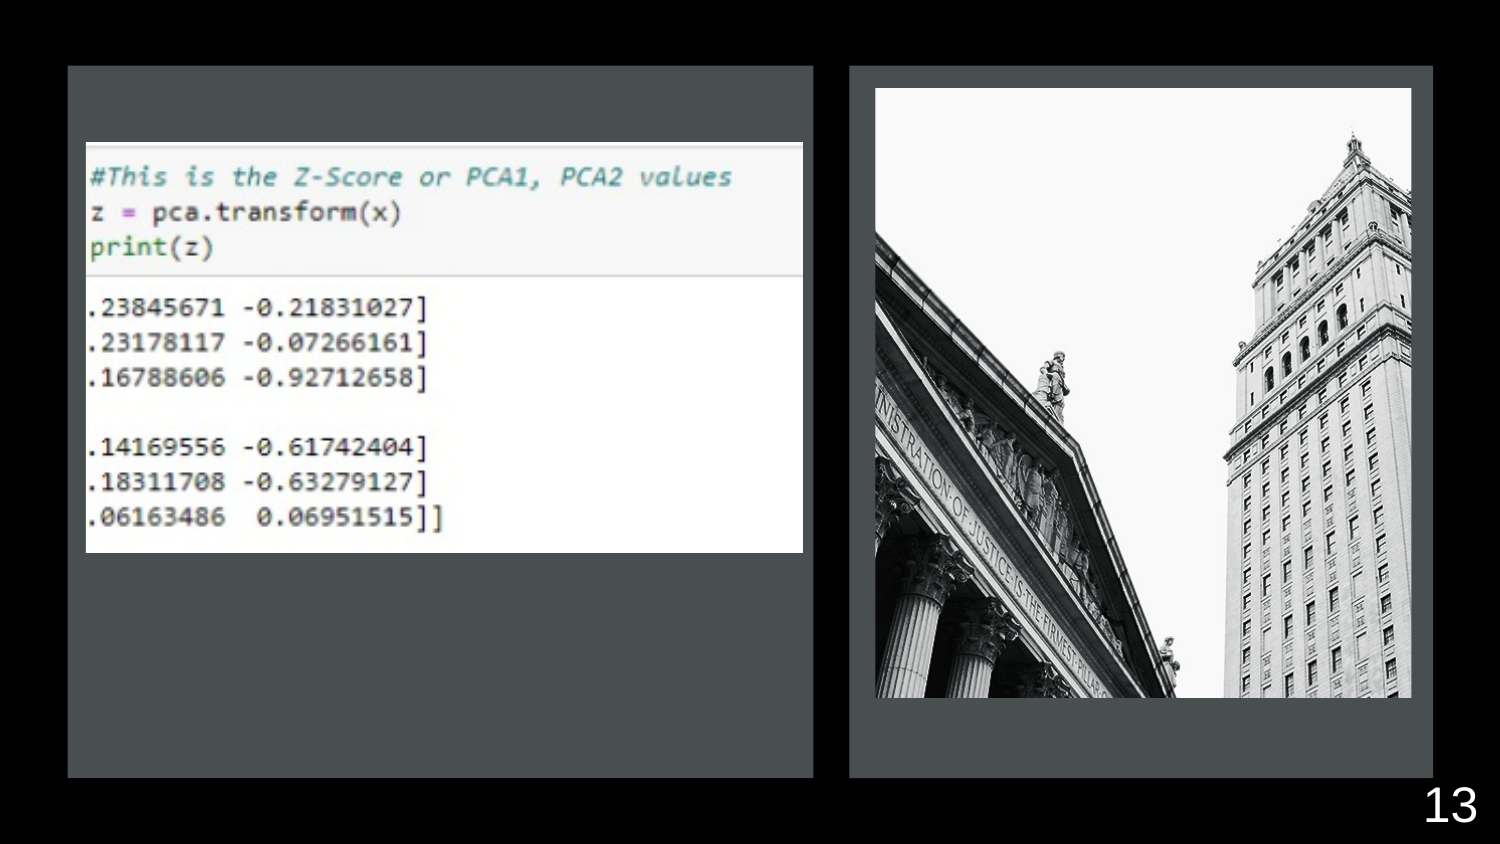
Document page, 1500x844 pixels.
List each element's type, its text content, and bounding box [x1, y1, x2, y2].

text_box 13 [1394, 772, 1485, 830]
picture [85, 125, 822, 553]
picture [875, 88, 1412, 698]
